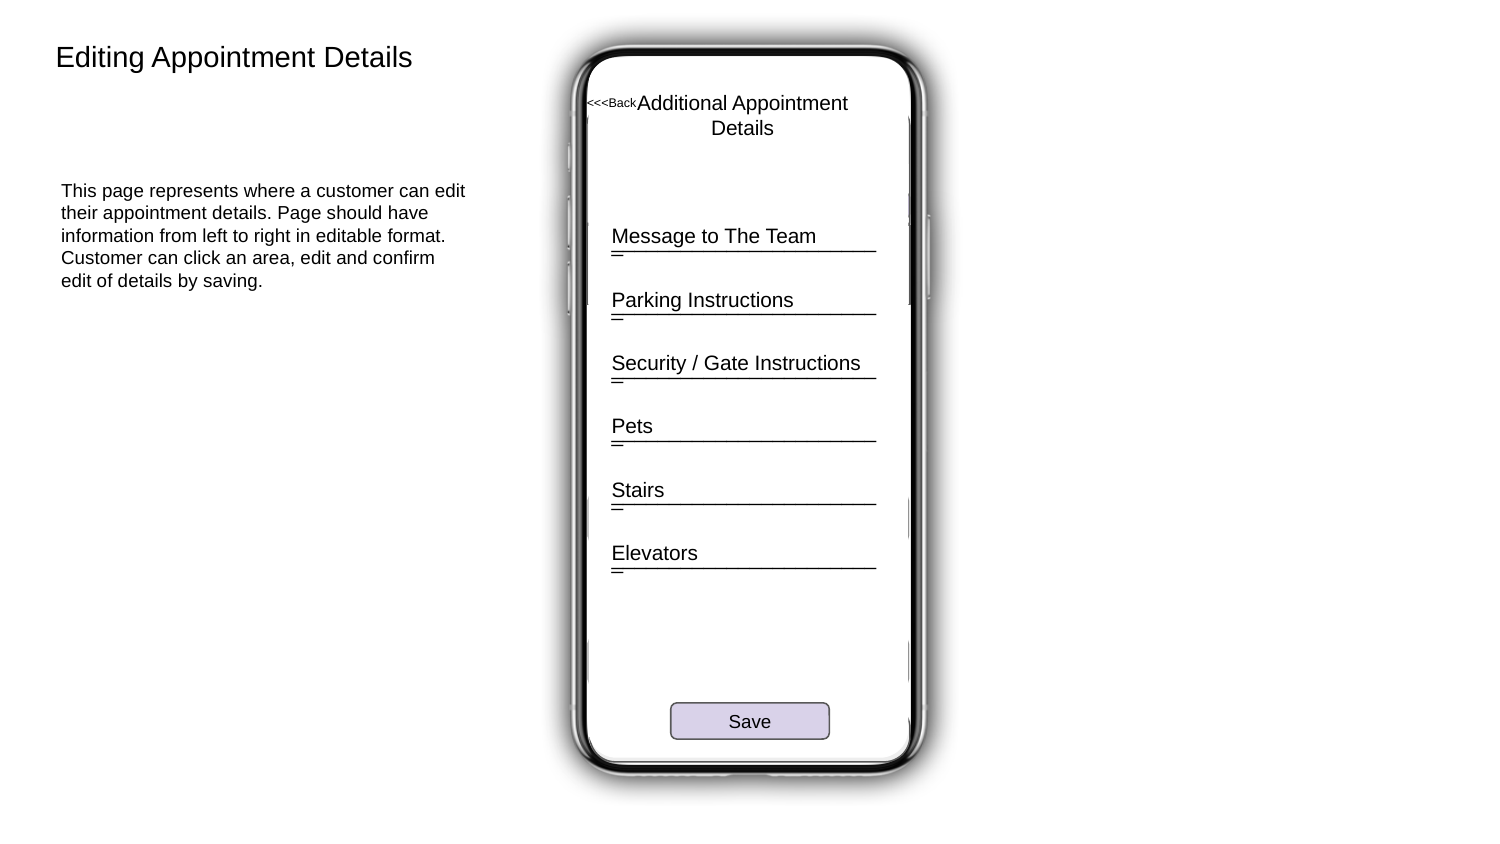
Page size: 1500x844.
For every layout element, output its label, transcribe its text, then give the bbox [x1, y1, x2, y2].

text_box This page represents where a customer can edit their appointment details. Page should have information from left to right in editable format. Customer can click an area, edit and confirm edit of details by saving. [46, 163, 481, 789]
text_box Editing Appointment Details [40, 23, 439, 145]
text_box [588, 491, 909, 545]
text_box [589, 702, 911, 763]
picture [537, 13, 963, 808]
